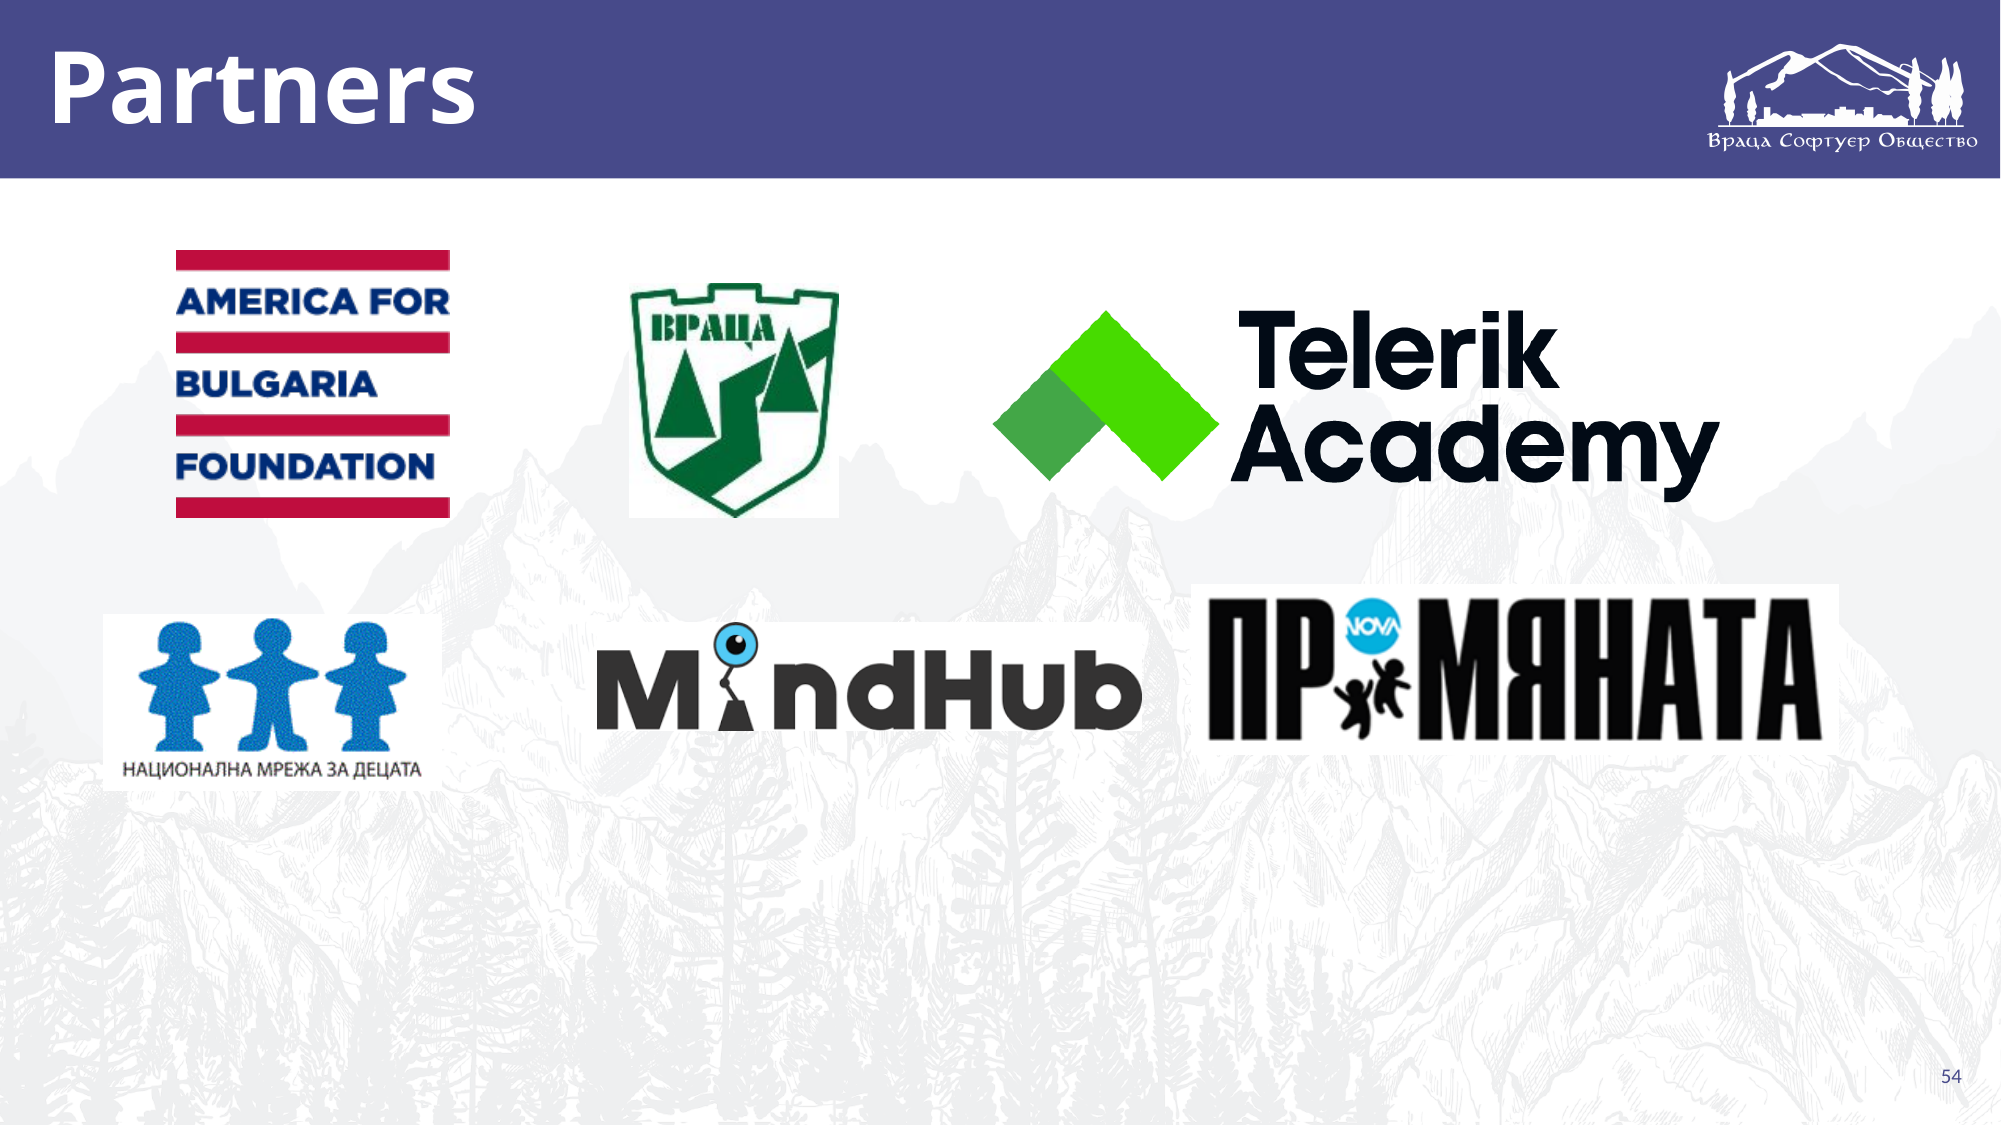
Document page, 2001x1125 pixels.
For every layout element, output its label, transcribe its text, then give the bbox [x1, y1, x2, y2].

picture [176, 250, 450, 518]
picture [1191, 584, 1839, 755]
picture [629, 283, 839, 518]
picture [597, 622, 1142, 731]
picture [1703, 19, 1981, 165]
picture [991, 310, 1720, 503]
picture [103, 614, 442, 791]
slide_number 54 [1897, 1049, 1968, 1101]
